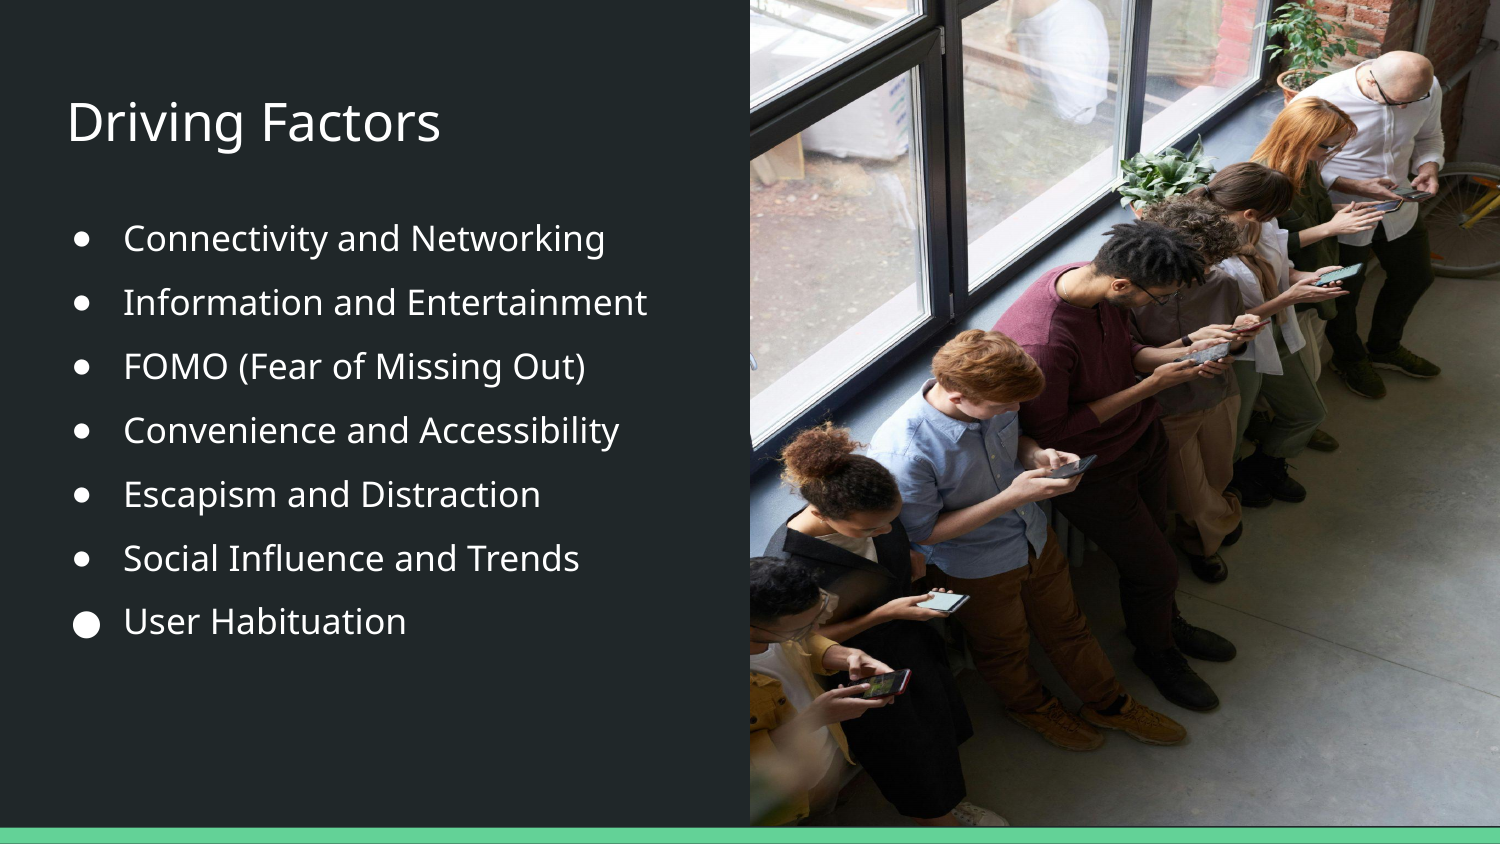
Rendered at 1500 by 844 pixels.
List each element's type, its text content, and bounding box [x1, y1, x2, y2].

list Connectivity and Networking Information and Entertainment FOMO (Fear of Missing Out) Convenience and Accessibility Escapism and Distraction Social Influence and Trends User Habituation [33, 180, 744, 717]
picture [749, 0, 1500, 827]
title Driving Factors [51, 72, 744, 167]
